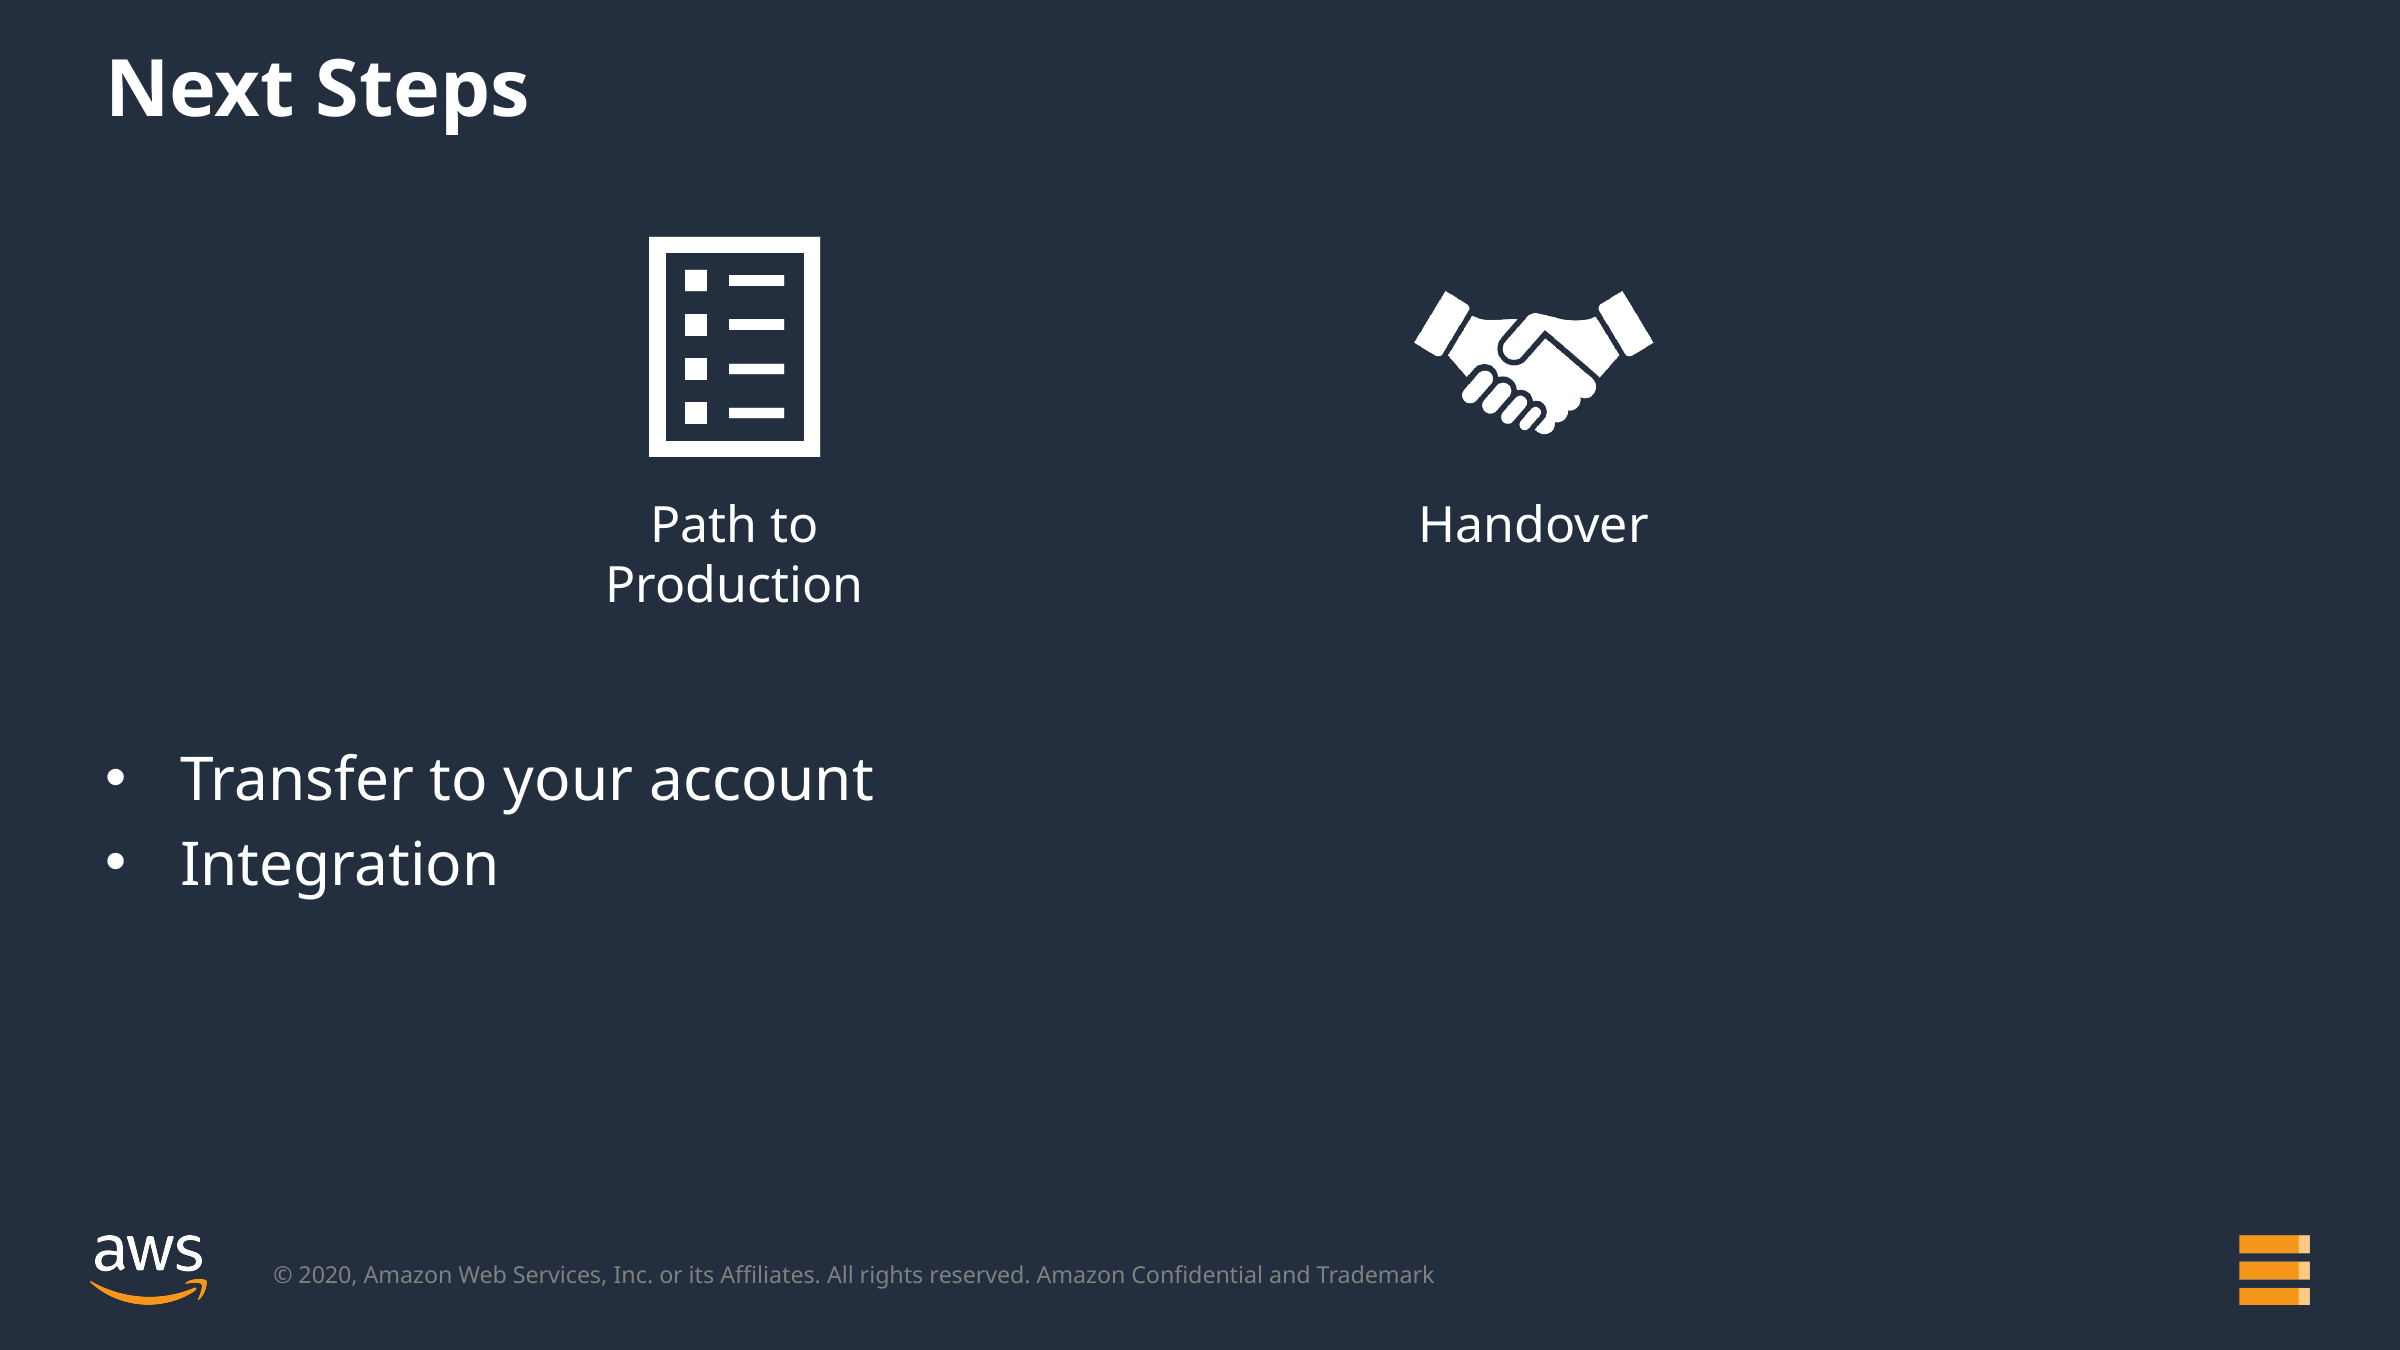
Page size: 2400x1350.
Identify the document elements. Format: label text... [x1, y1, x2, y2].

list Transfer to your account Integration [90, 732, 2307, 1097]
picture [90, 1235, 207, 1305]
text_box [1253, 230, 1814, 572]
title Next Steps [90, 30, 2307, 194]
picture [2239, 1235, 2310, 1305]
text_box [500, 214, 969, 572]
